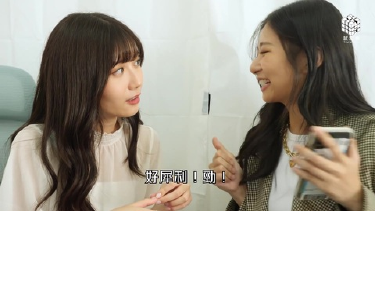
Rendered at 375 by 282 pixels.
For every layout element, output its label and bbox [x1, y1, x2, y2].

picture [0, 0, 375, 212]
